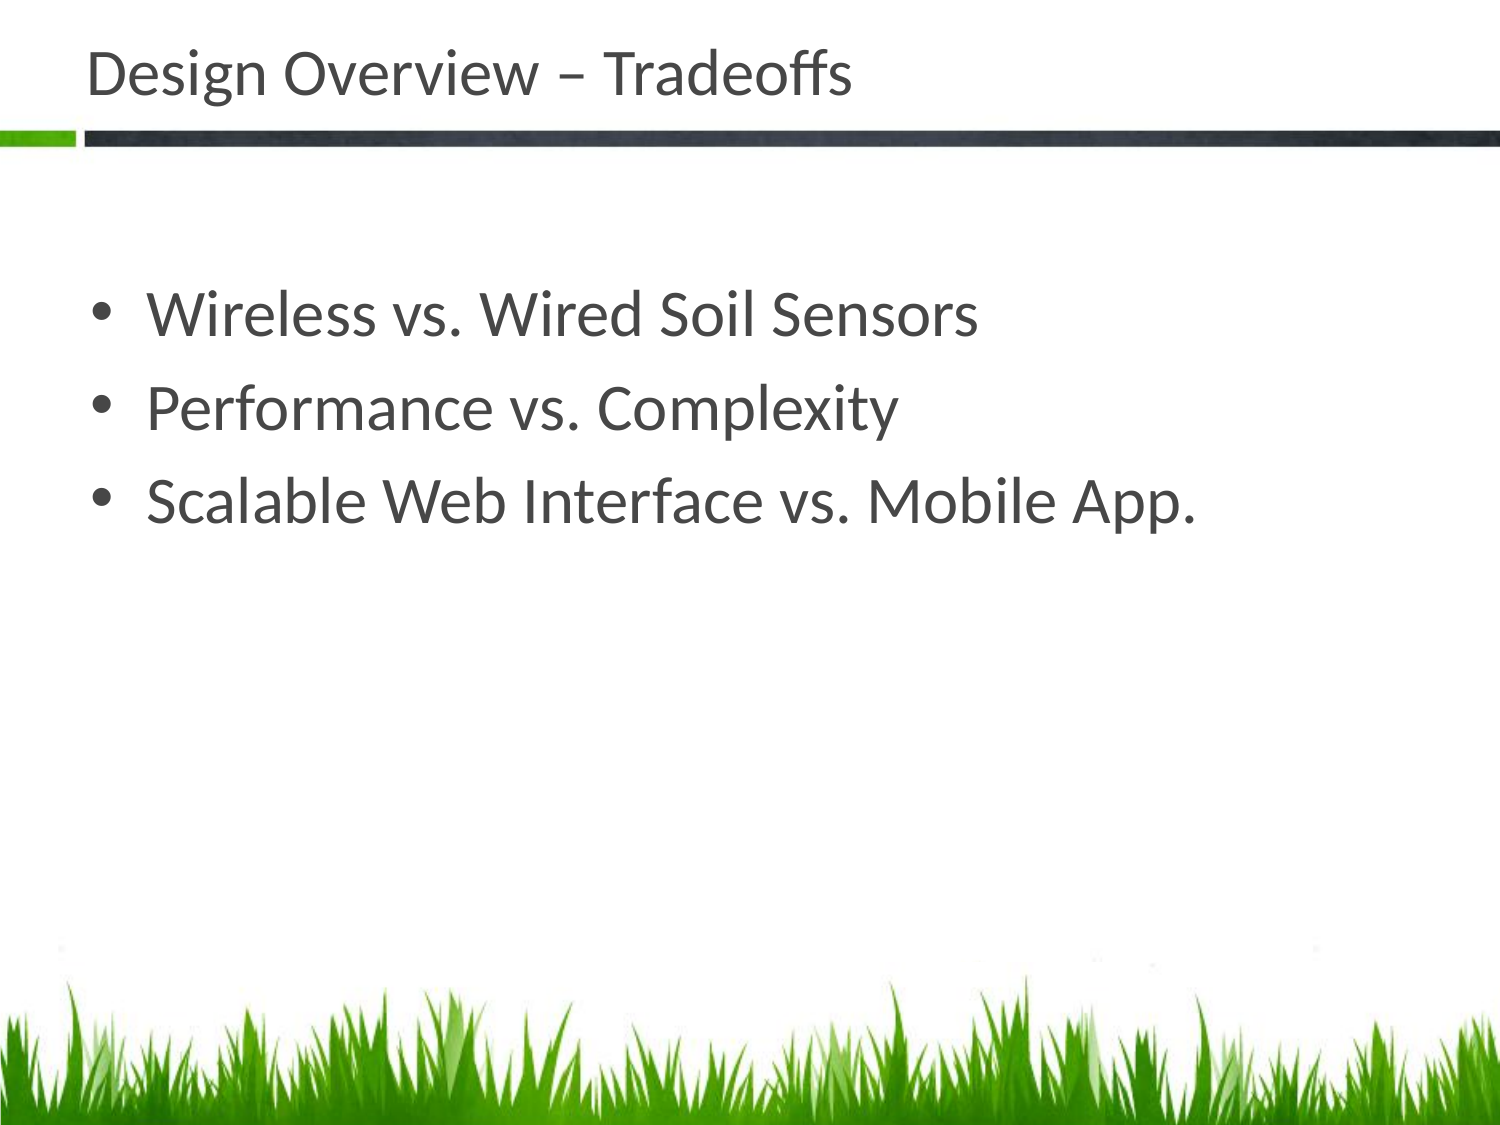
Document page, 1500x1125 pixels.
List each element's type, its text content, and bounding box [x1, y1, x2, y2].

title Design Overview – Tradeoffs [71, 12, 1450, 125]
picture [0, 0, 1500, 1125]
list Wireless vs. Wired Soil Sensors Performance vs. Complexity Scalable Web Interface vs. Mobile App. [75, 262, 1425, 1005]
